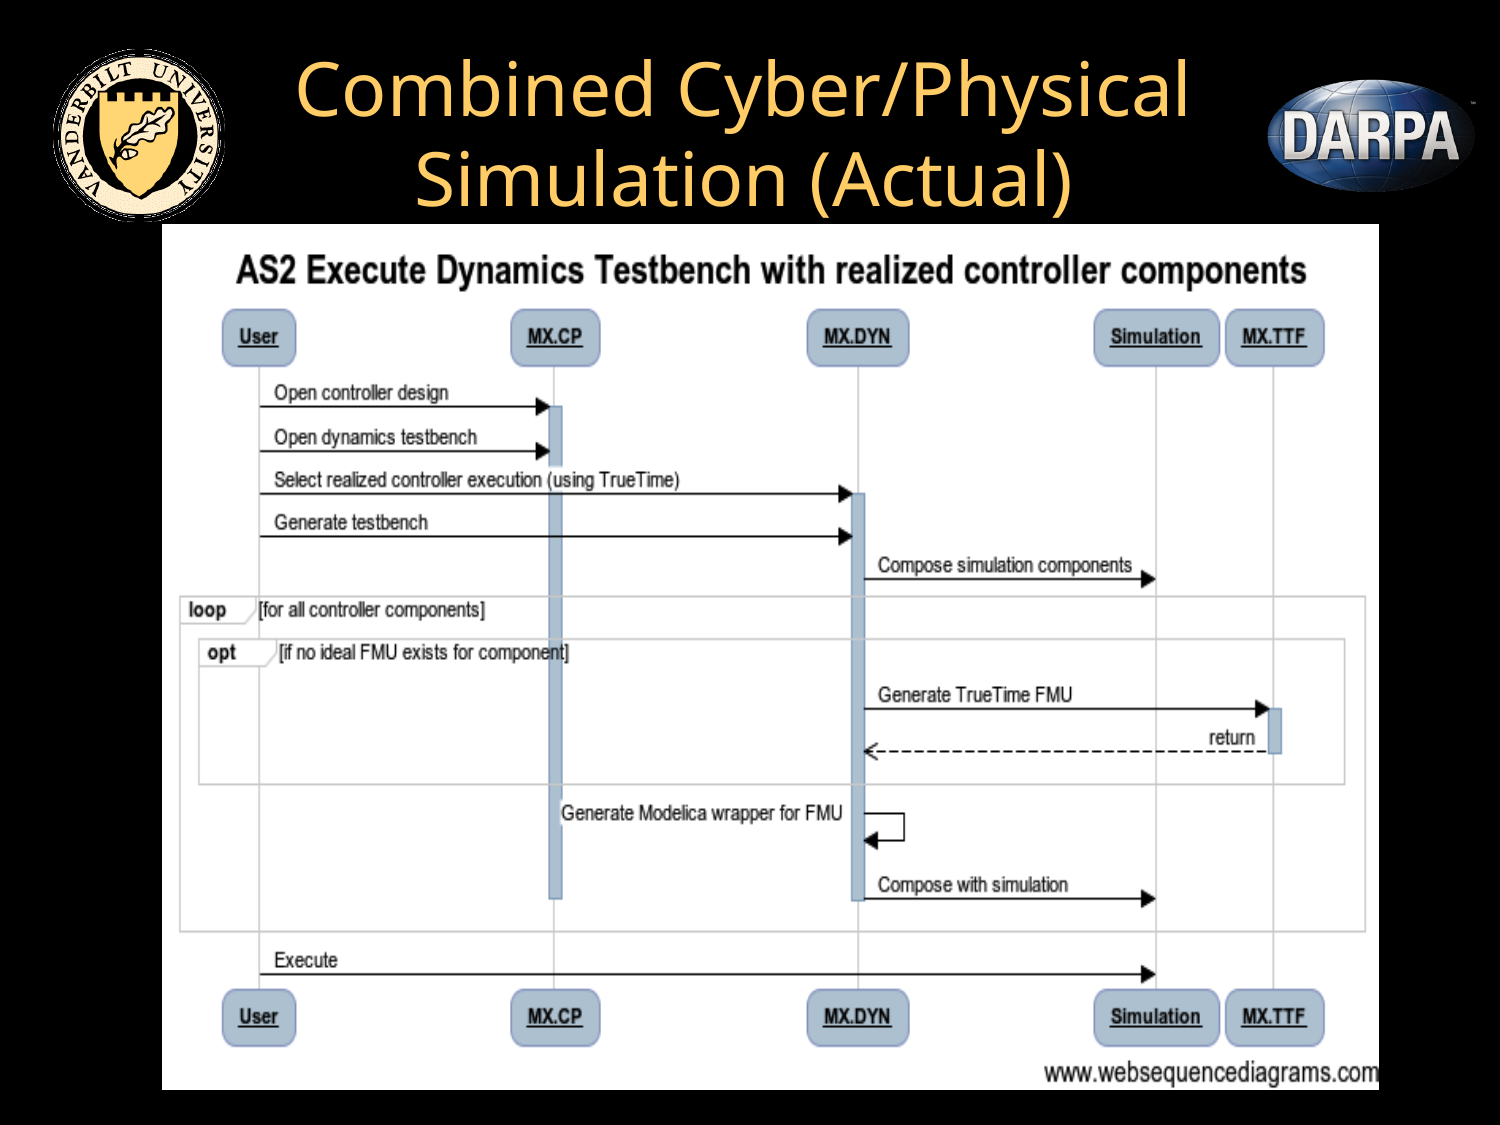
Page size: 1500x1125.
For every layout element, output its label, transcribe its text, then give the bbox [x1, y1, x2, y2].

title Combined Cyber/Physical Simulation (Actual) [224, 62, 1263, 201]
slide_number 85 [1074, 1037, 1388, 1113]
picture [53, 49, 225, 222]
picture [1264, 77, 1478, 194]
picture [162, 224, 1379, 1090]
